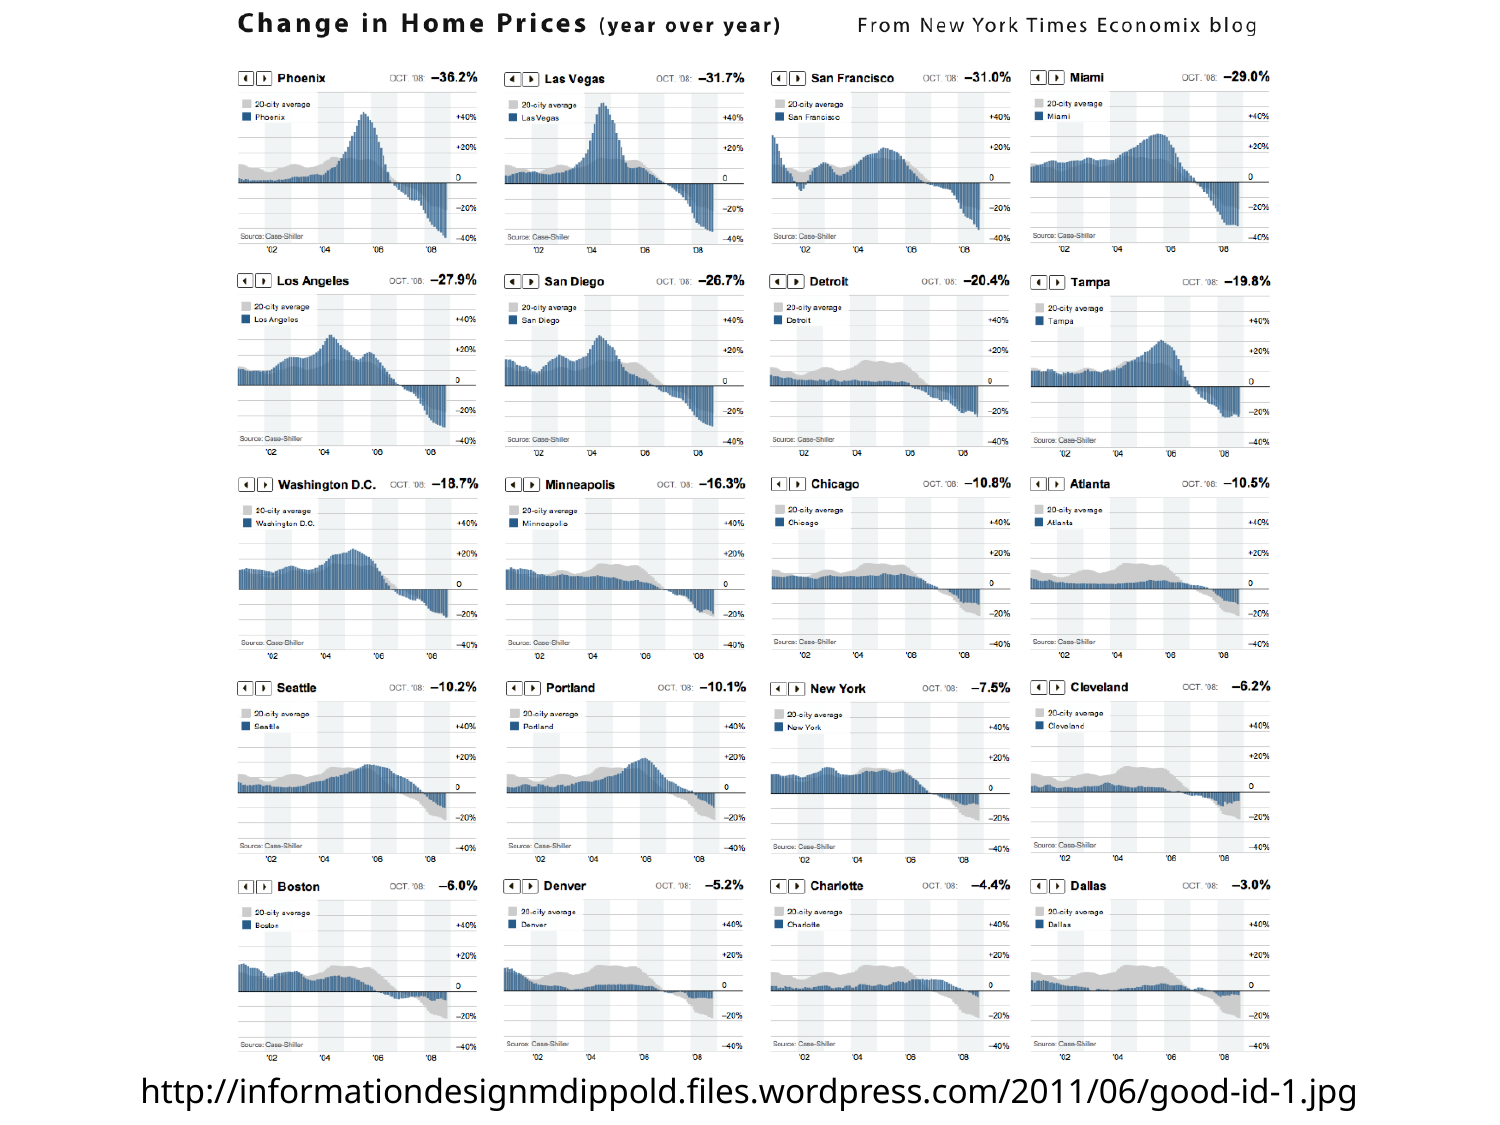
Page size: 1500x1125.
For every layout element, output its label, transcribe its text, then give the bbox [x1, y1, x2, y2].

picture [224, 1, 1288, 1065]
text_box http://informationdesignmdippold.files.wordpress.com/2011/06/good-id-1.jpg [0, 1062, 1500, 1118]
